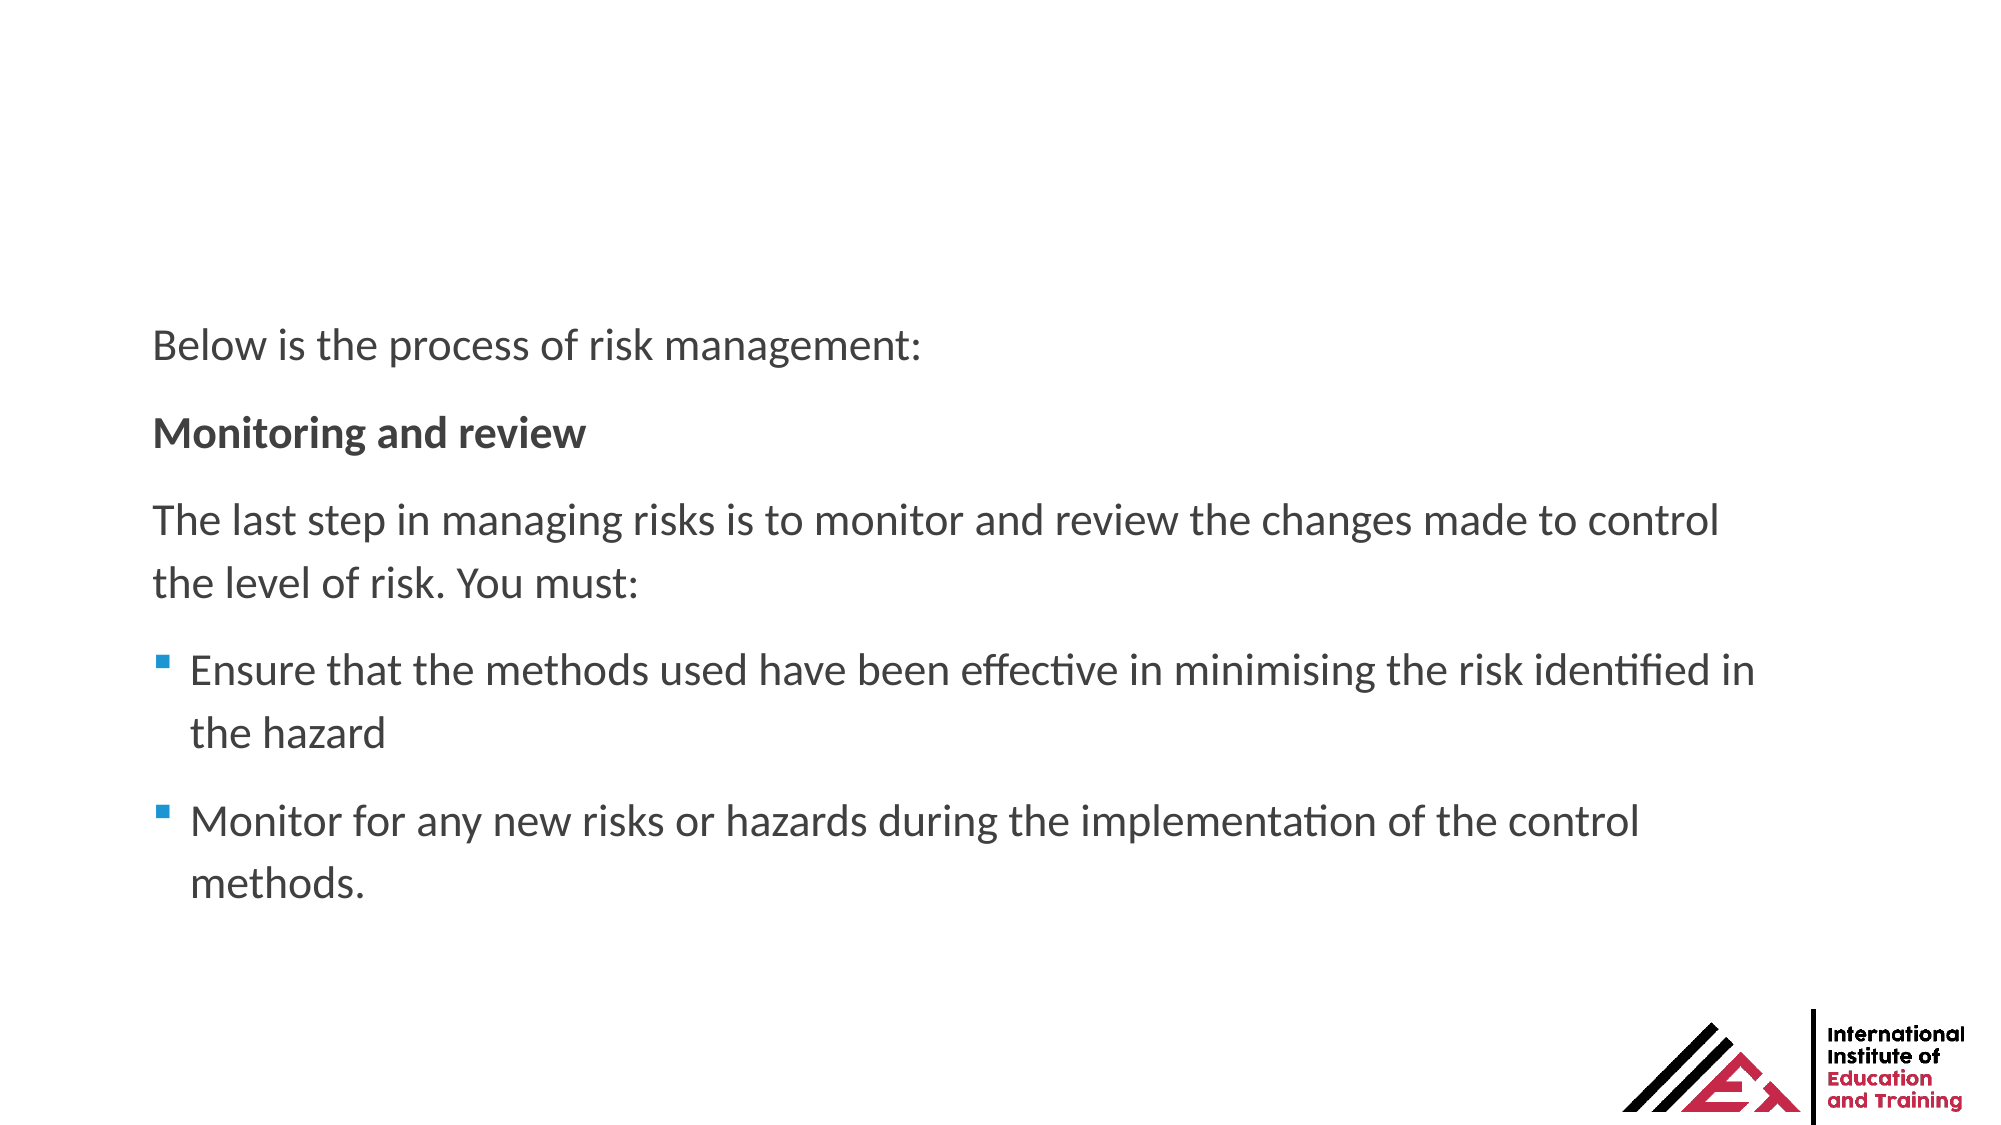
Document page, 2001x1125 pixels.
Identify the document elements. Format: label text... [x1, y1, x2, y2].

list Below is the process of risk management: Monitoring and review The last step in managing risks is to monitor and review the changes made to control the level of risk. You must: Ensure that the methods used have been effective in minimising the risk identified in the hazard Monitor for any new risks or hazards during the implementation of the control methods. [137, 299, 1793, 1014]
picture [1621, 1009, 1964, 1125]
